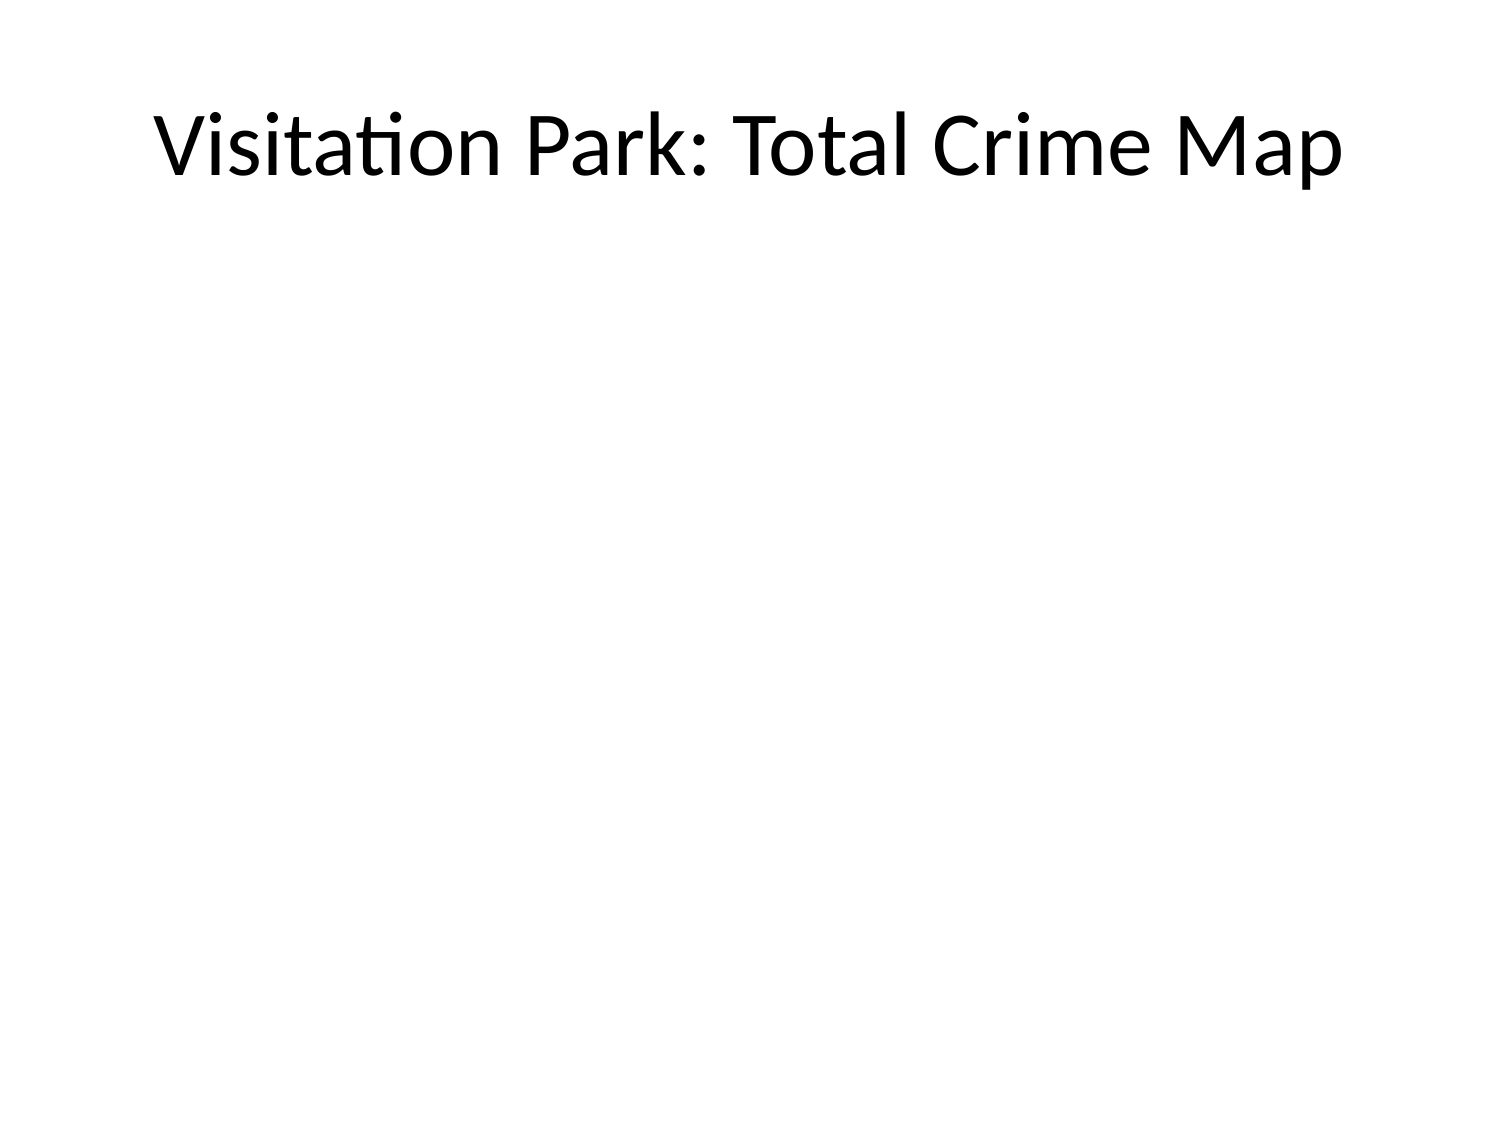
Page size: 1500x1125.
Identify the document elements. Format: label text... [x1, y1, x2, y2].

title Visitation Park: Total Crime Map [75, 45, 1425, 233]
